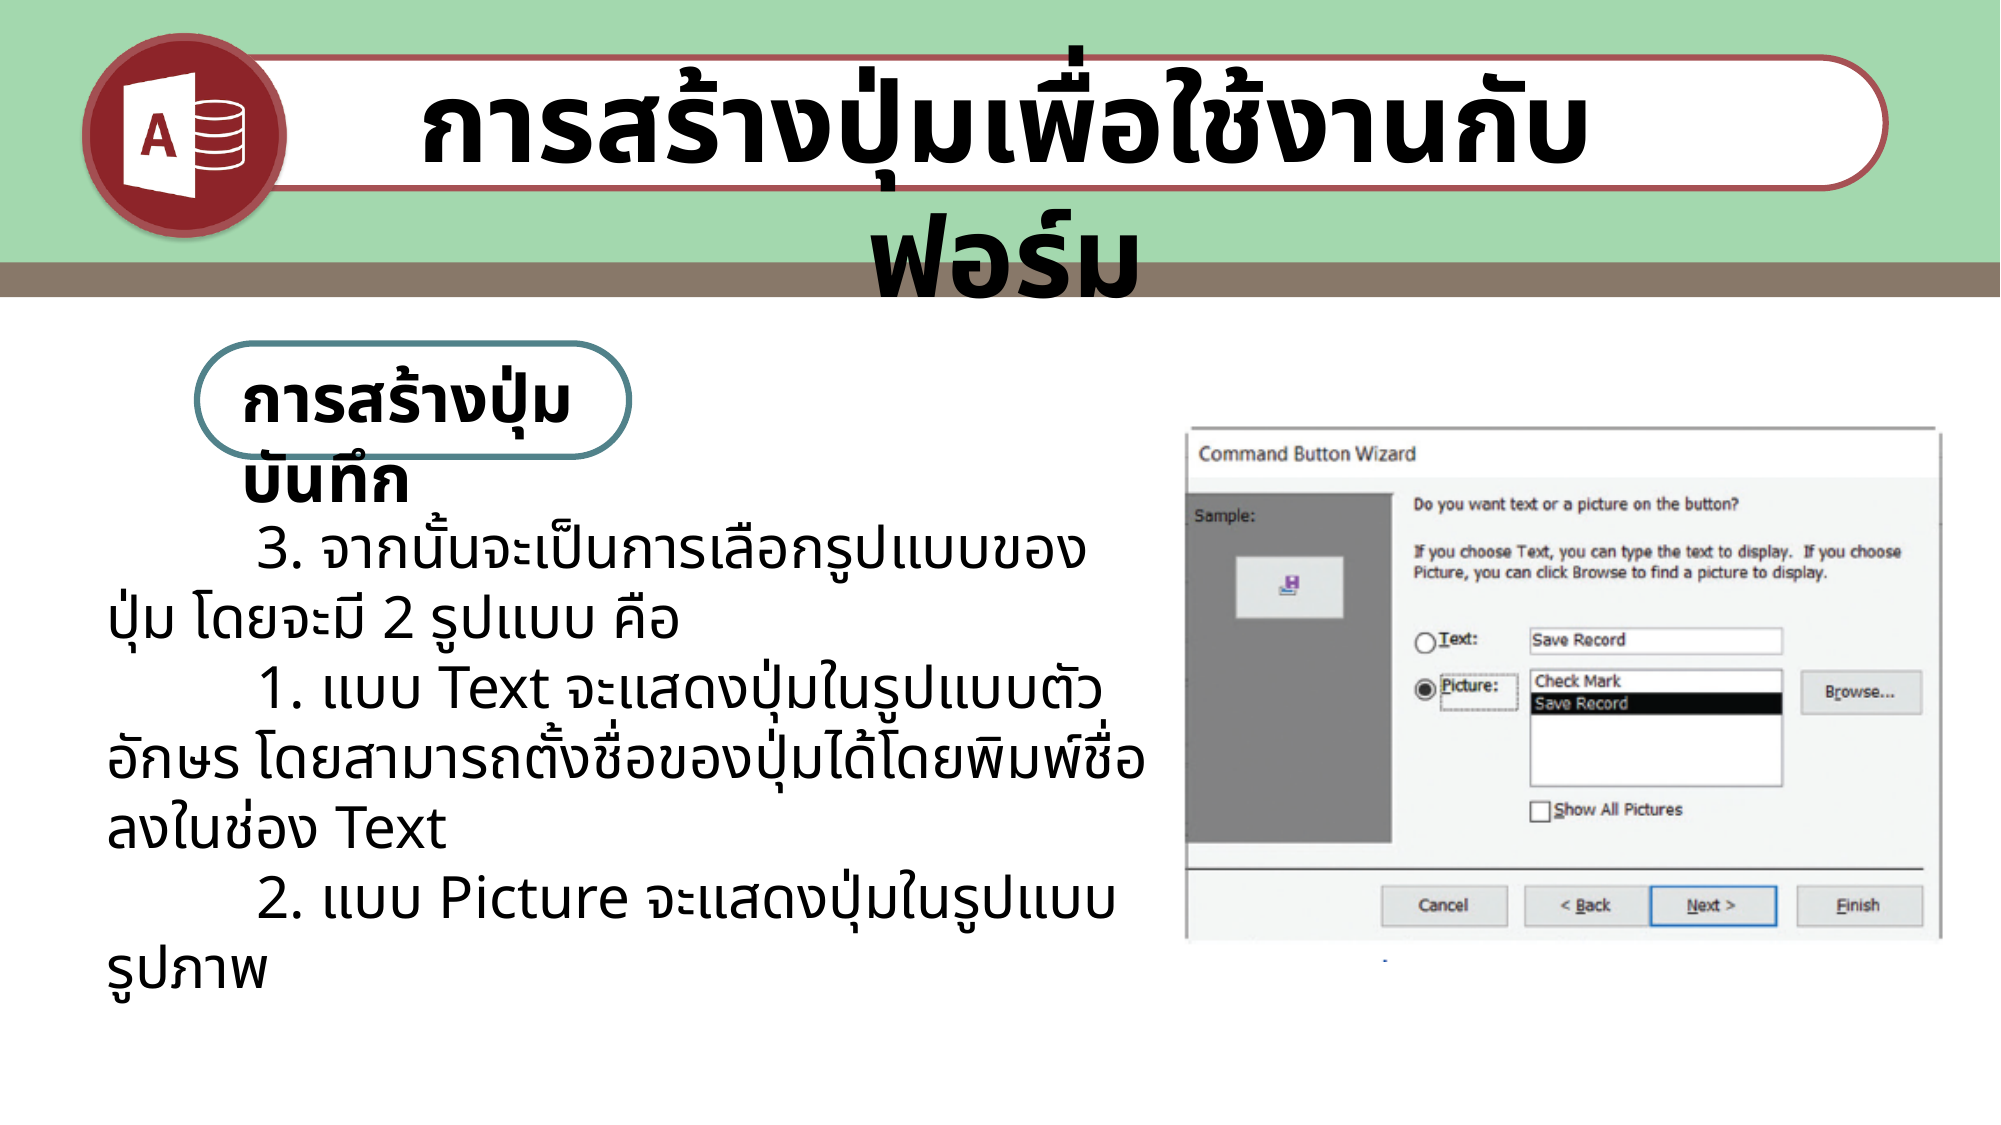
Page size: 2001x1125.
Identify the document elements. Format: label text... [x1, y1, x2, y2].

text_box [969, 263, 991, 286]
picture [1166, 404, 1957, 962]
text_box 3. จากนั้นจะเป็นการเลือกรูปแบบของปุ่ม โดยจะมี 2 รูปแบบ คือ 1. แบบ Text จะแสดงปุ่มในรูปแบบตัวอักษร โดยสามารถตั้งชื่อของปุ่มได้โดยพิมพ์ชื่อลงในช่อง Text 2. แบบ Picture จะแสดงปุ่มในรูปแบบรูปภาพ [91, 502, 1171, 1008]
text_box [0, 263, 970, 298]
text_box [195, 349, 226, 451]
text_box [231, 342, 631, 453]
text_box [0, 0, 2000, 263]
text_box [1122, 263, 2000, 298]
text_box [1053, 263, 1109, 298]
text_box [989, 263, 1051, 298]
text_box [67, 18, 1886, 252]
text_box การสร้างปุ่มบันทึก [226, 347, 596, 523]
text_box [1098, 263, 1120, 283]
